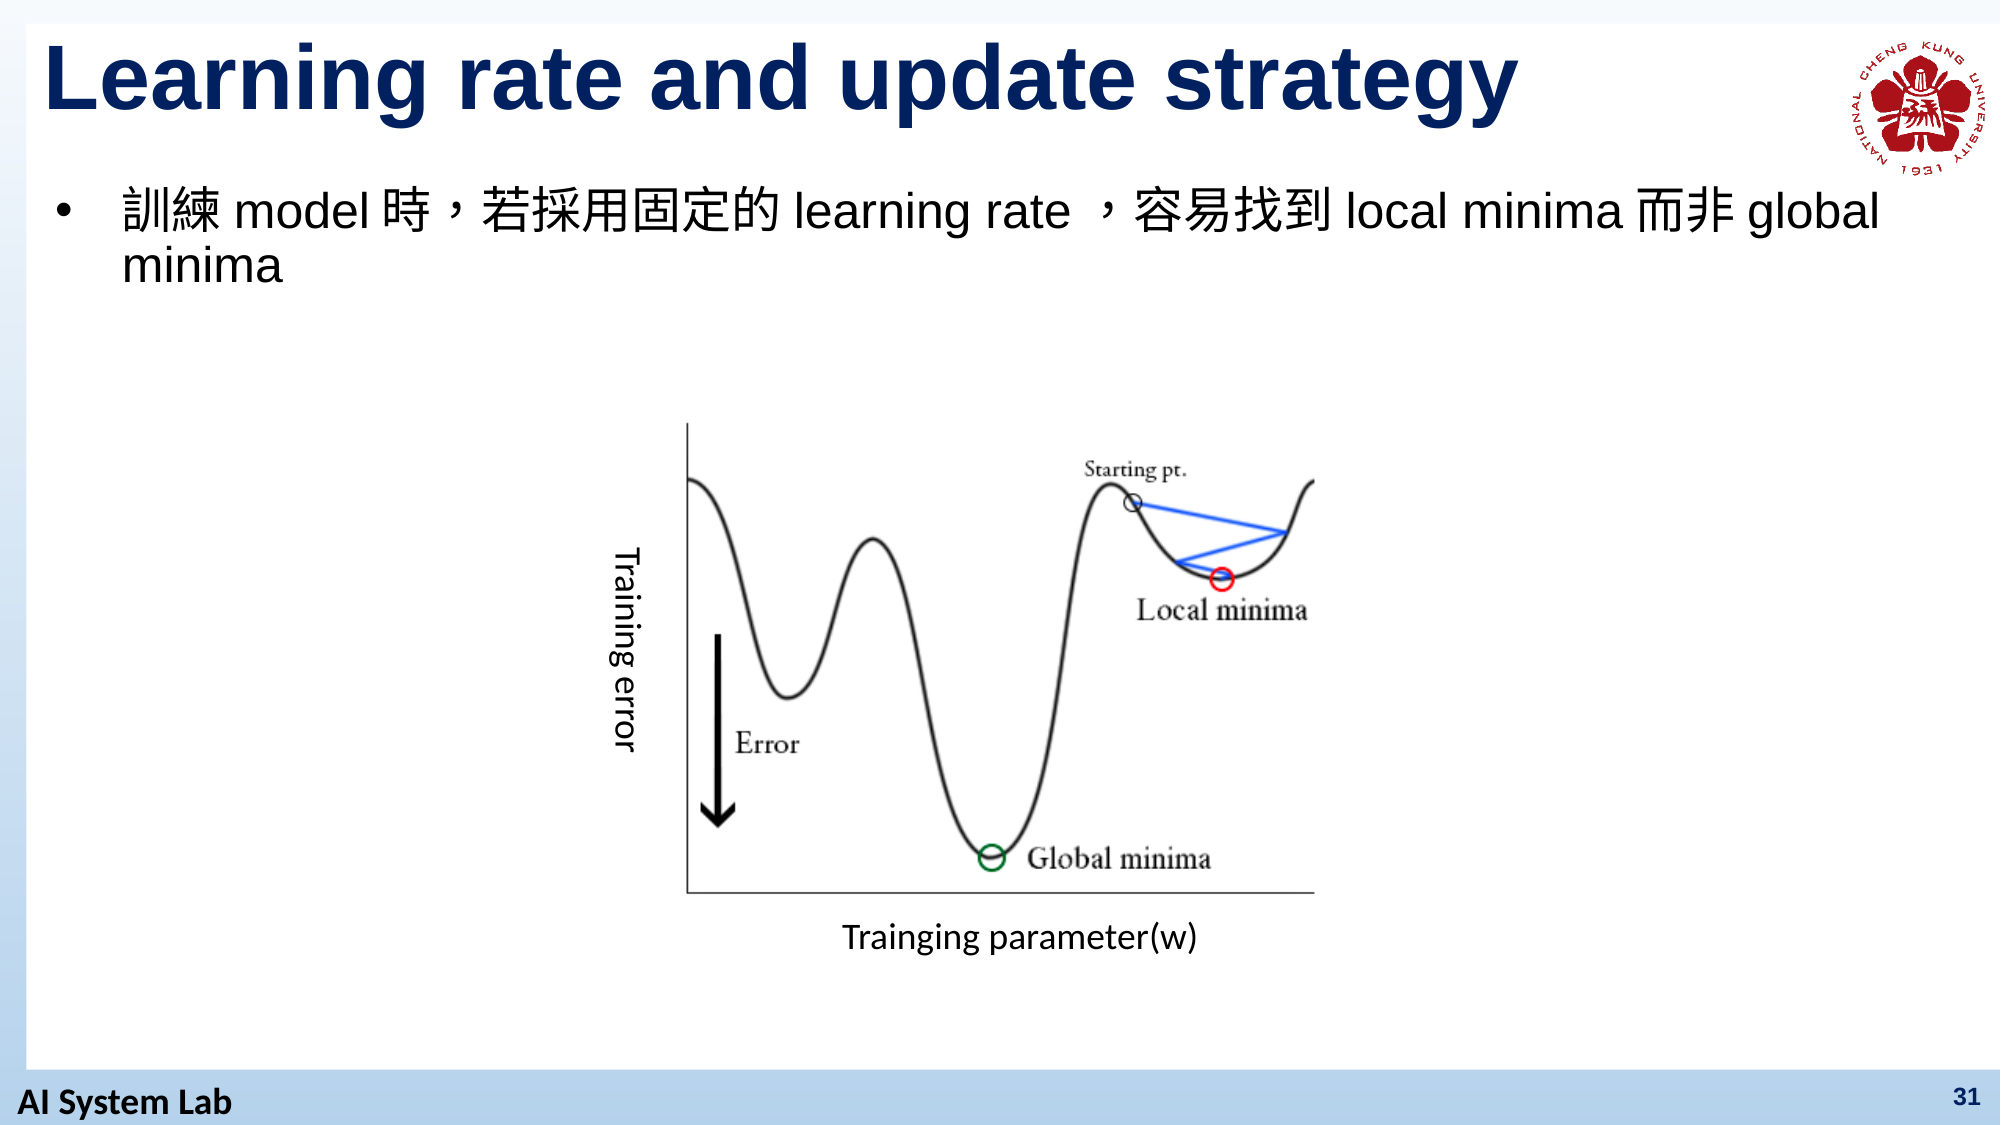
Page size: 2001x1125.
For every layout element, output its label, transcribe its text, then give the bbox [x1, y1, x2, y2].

title Learning rate and update strategy [29, 22, 1727, 178]
picture [1847, 38, 1987, 180]
slide_number 31 [1546, 1065, 1997, 1125]
picture [679, 417, 1321, 905]
list 訓練model時，若採用固定的learning rate，容易找到local minima而非global minima [31, 177, 1968, 986]
text_box Training error [594, 532, 661, 724]
text_box Trainging parameter(w) [827, 905, 1214, 965]
